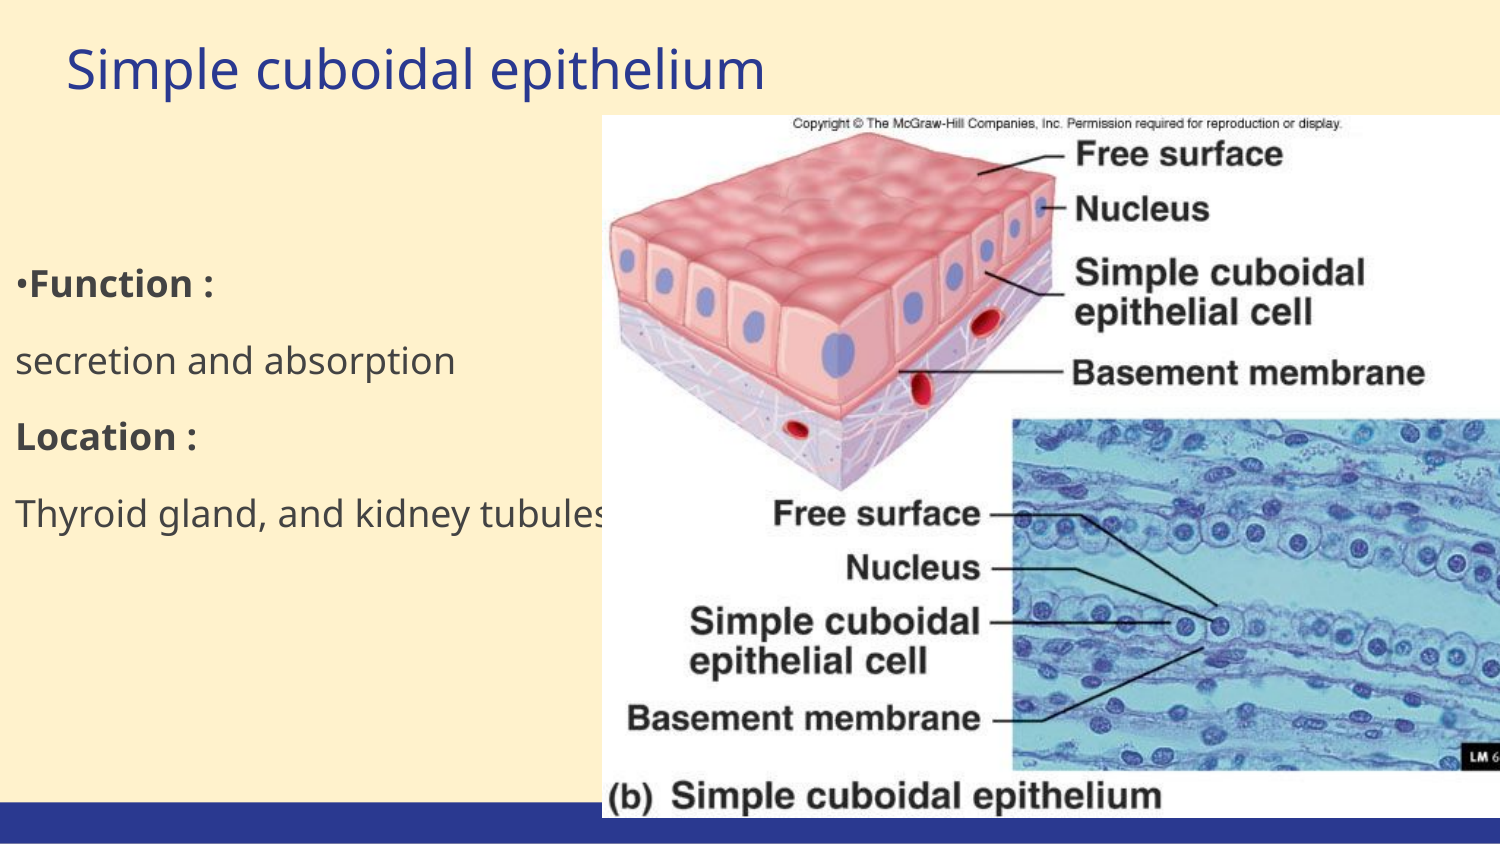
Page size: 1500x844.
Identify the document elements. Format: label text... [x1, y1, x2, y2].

picture [602, 115, 1500, 818]
title Simple cuboidal epithelium [51, 19, 1449, 116]
list •Function : secretion and absorption Location : Thyroid gland, and kidney tubules [0, 238, 597, 786]
